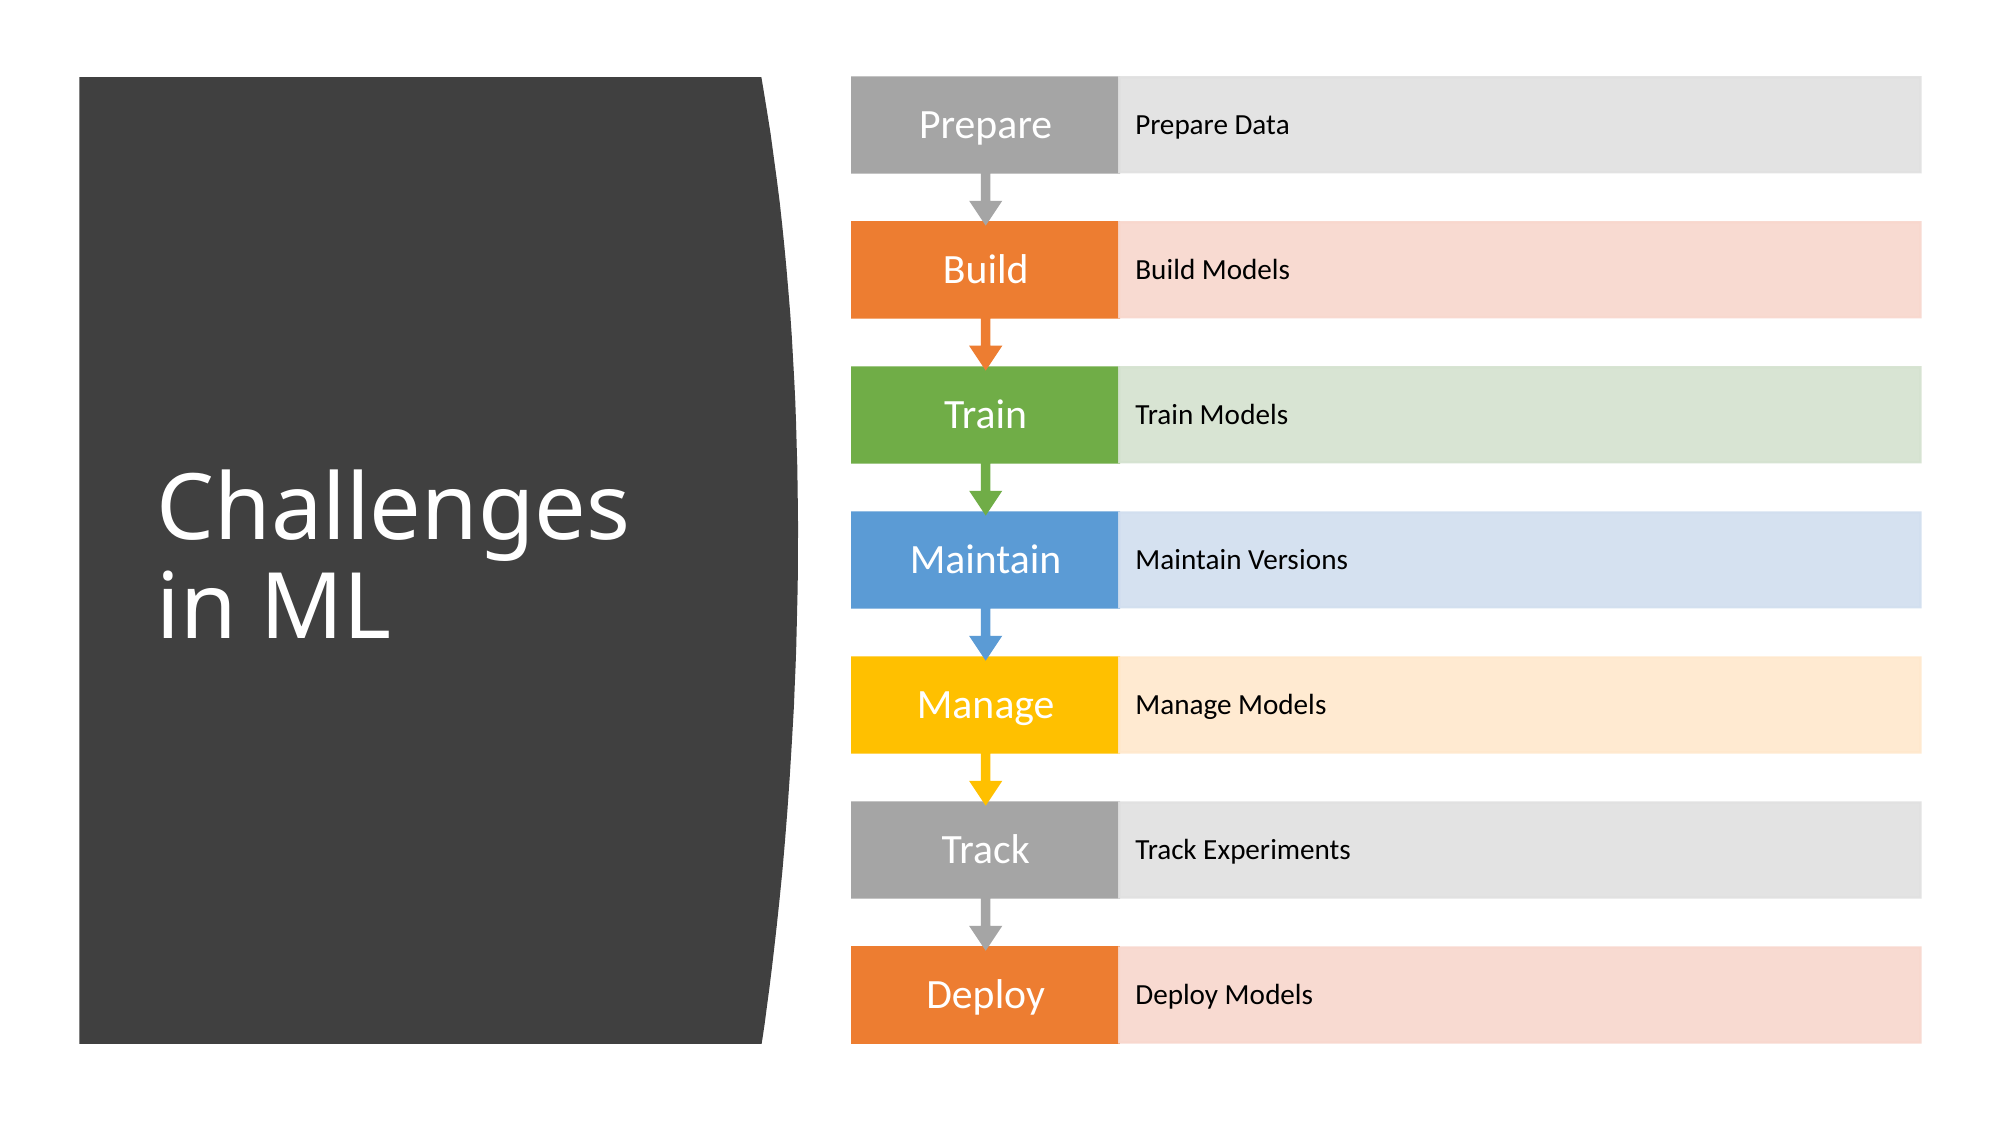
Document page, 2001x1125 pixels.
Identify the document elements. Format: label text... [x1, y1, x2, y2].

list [852, 77, 1921, 1043]
title Challenges in ML [141, 166, 702, 953]
text_box [78, 76, 800, 1045]
